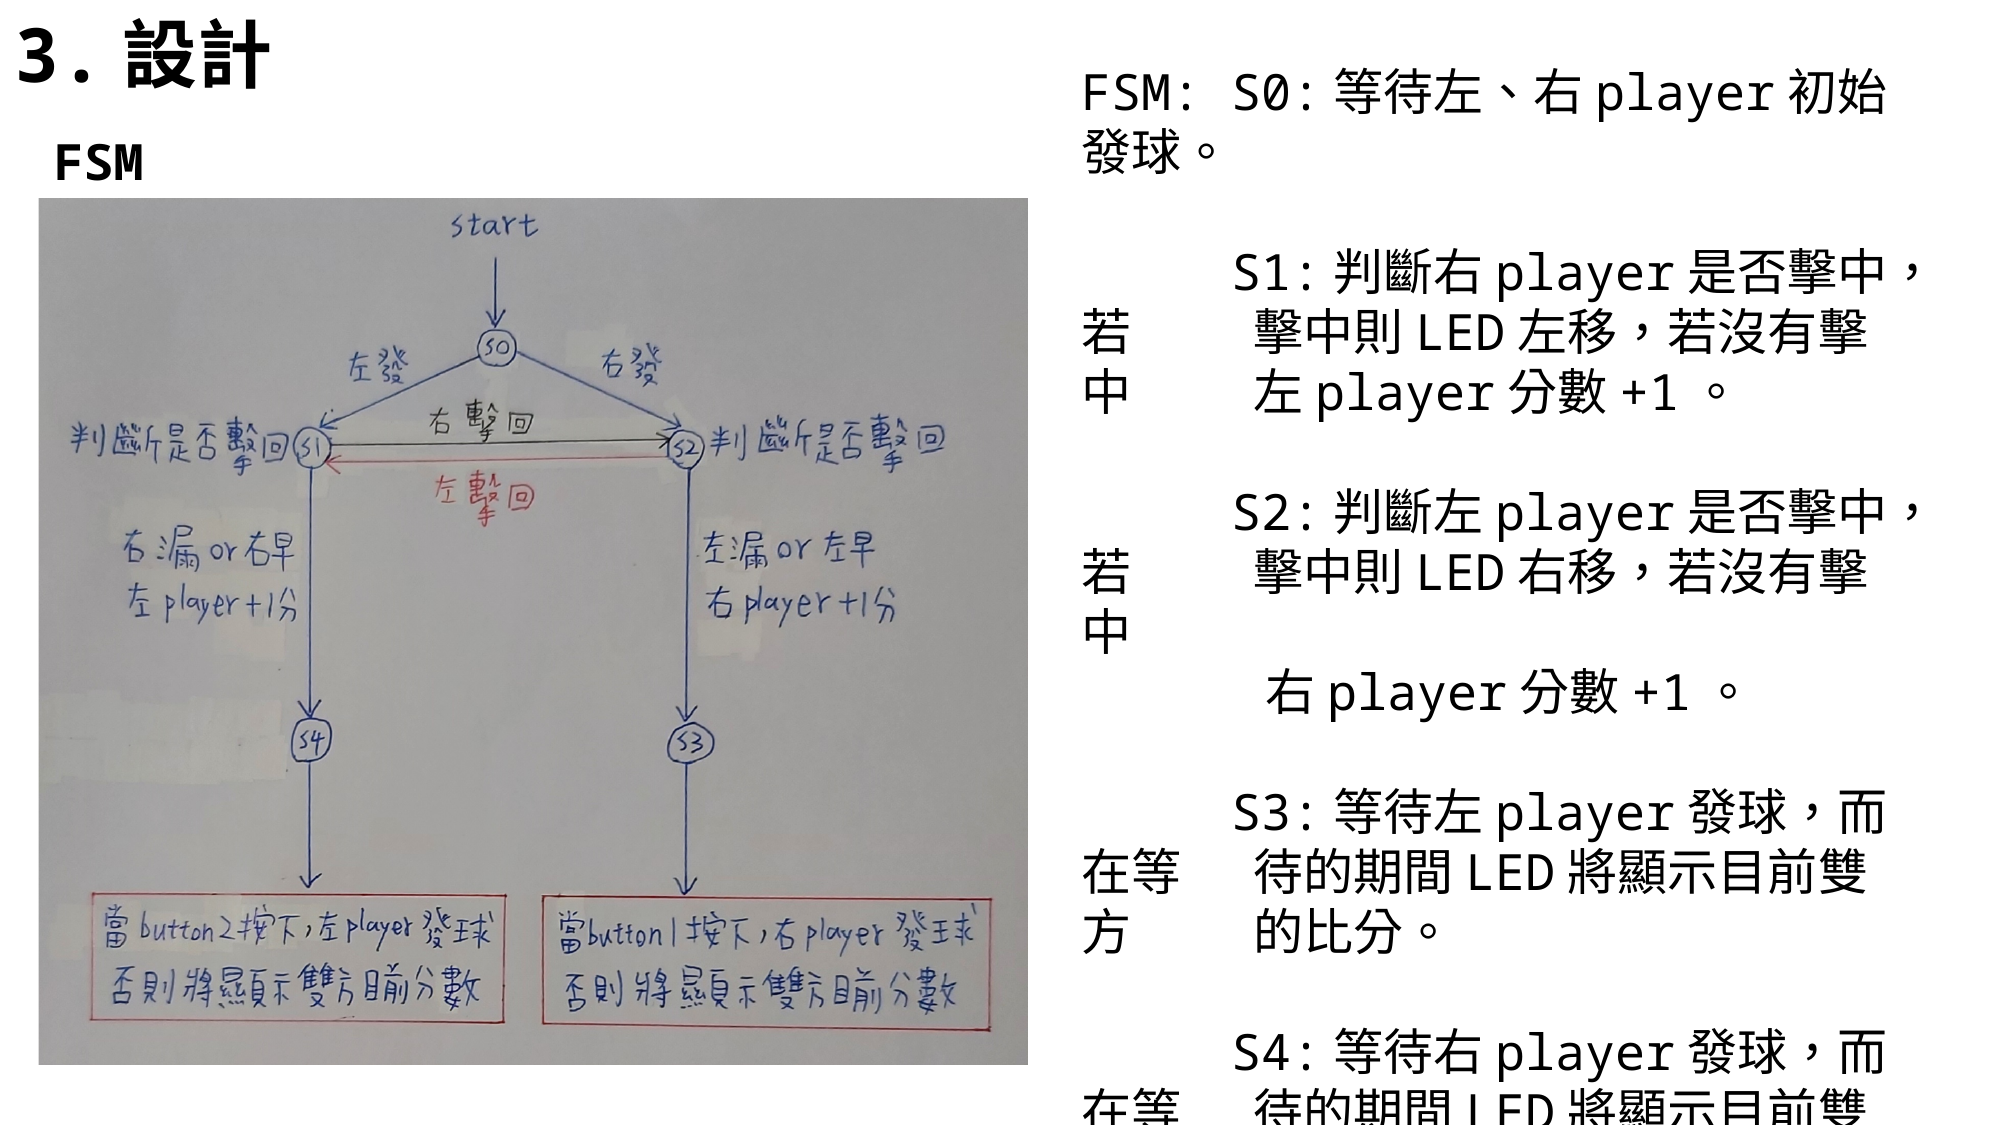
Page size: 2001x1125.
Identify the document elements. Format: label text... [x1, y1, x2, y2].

text_box FSM: S0:等待左、右player初始發球。 S1:判斷右player是否擊中，若 擊中則LED左移，若沒有擊中 左player分數+1。 S2:判斷左player是否擊中，若 擊中則LED右移，若沒有擊中 右player分數+1。 S3:等待左player發球，而在等 待的期間LED將顯示目前雙方 的比分。 S4:等待右player發球，而在等 待的期間LED將顯示目前雙方 的比分。 [1066, 52, 1931, 1125]
text_box 3.設計 [0, 0, 297, 105]
text_box FSM [38, 123, 295, 198]
picture [38, 136, 1028, 1125]
